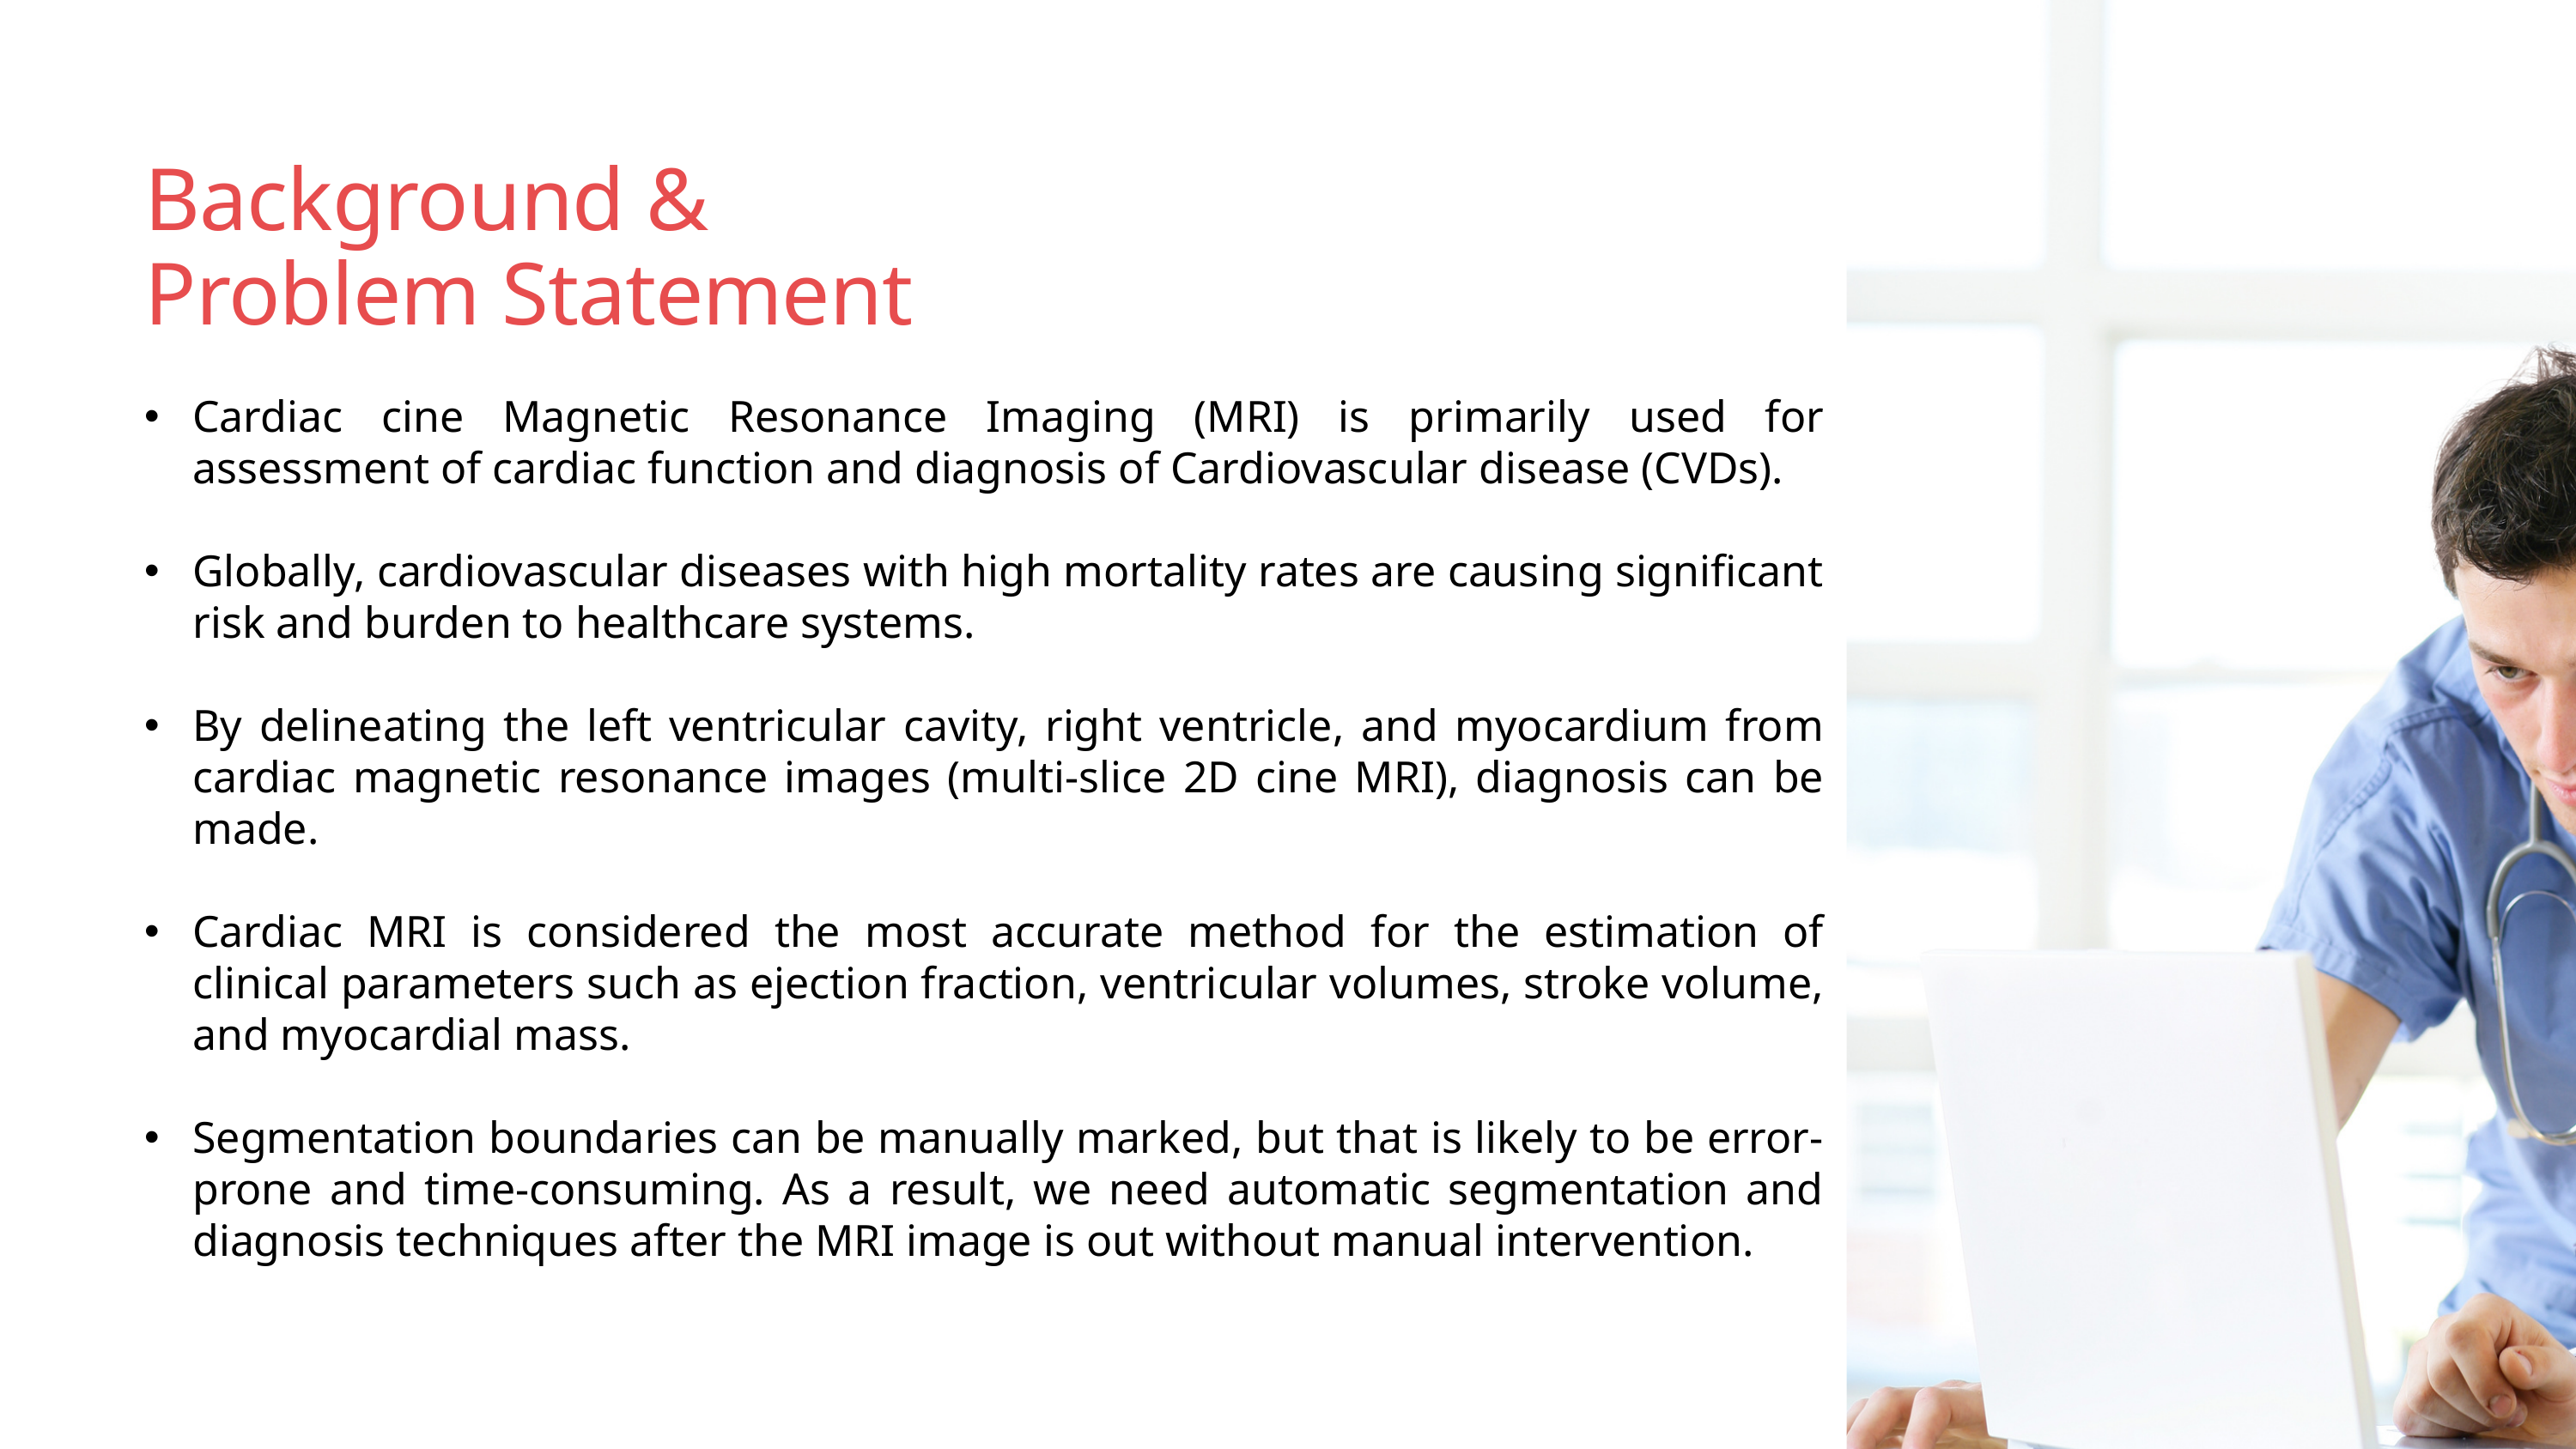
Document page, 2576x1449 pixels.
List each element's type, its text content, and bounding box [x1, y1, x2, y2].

text_box Background & Problem Statement [144, 153, 1043, 343]
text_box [1846, 0, 2576, 1449]
text_box Cardiac cine Magnetic Resonance Imaging (MRI) is primarily used for assessment of cardiac function and diagnosis of Cardiovascular disease (CVDs). Globally, cardiovascular diseases with high mortality rates are causing significant risk and burden to healthcare systems. By delineating the left ventricular cavity, right ventricle, and myocardium from cardiac magnetic resonance images (multi-slice 2D cine MRI), diagnosis can be made. Cardiac MRI is considered the most accurate method for the estimation of clinical parameters such as ejection fraction, ventricular volumes, stroke volume, and myocardial mass. Segmentation boundaries can be manually marked, but that is likely to be error-prone and time-consuming. As a result, we need automatic segmentation and diagnosis techniques after the MRI image is out without manual intervention. [144, 389, 1825, 1265]
